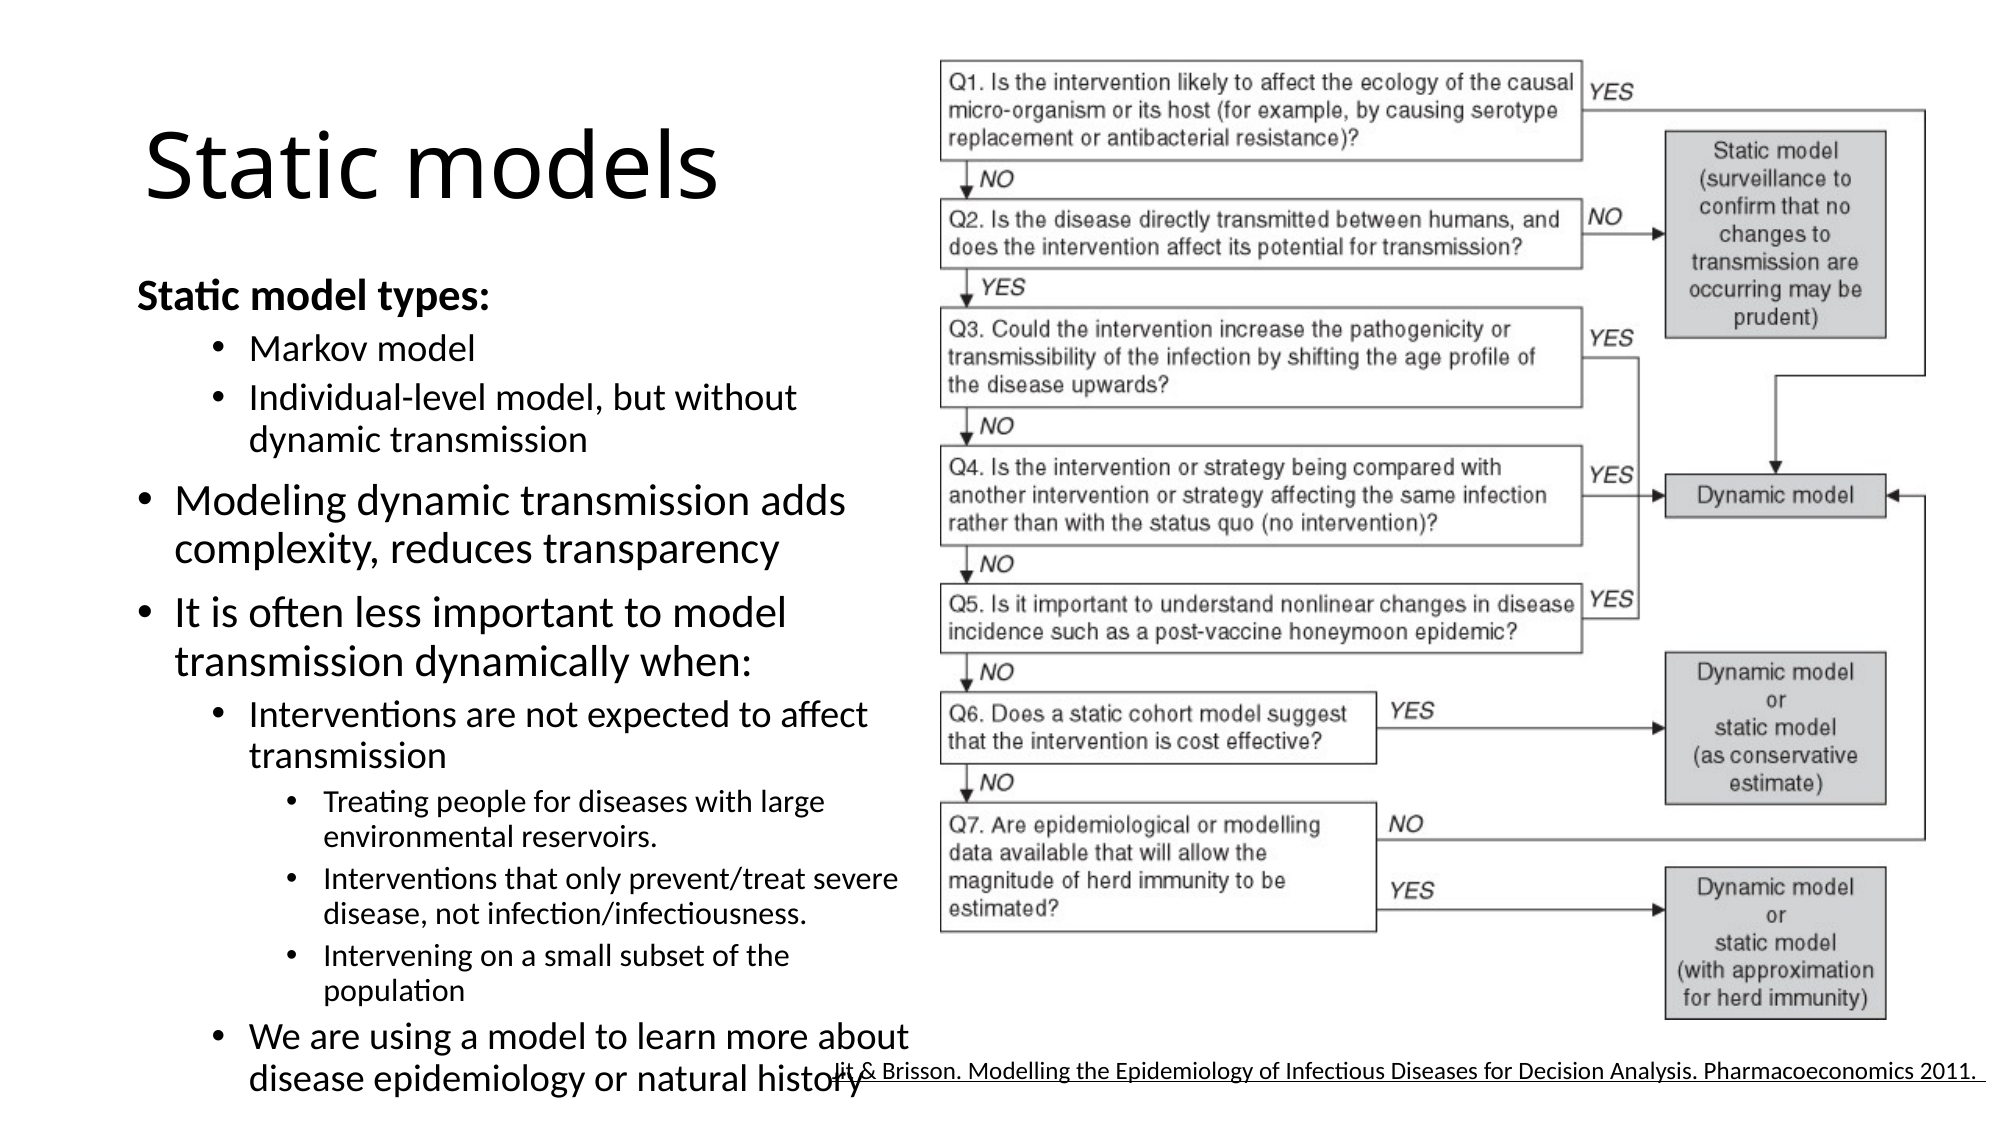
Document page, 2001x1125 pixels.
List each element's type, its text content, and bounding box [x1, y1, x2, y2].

title Static models [129, 59, 940, 278]
list Static model types: Markov model Individual-level model, but without dynamic transmission Modeling dynamic transmission adds complexity, reduces transparency It is often less important to model transmission dynamically when: Interventions are not expected to affect transmission Treating people for diseases with large environmental reservoirs. Interventions that only prevent/treat severe disease, not infection/infectiousness. Intervening on a small subset of the population We are using a model to learn more about disease epidemiology or natural history [122, 264, 929, 1111]
text_box Jit & Brisson. Modelling the Epidemiology of Infectious Diseases for Decision Analysis. Pharmacoeconomics 2011. [817, 1046, 2000, 1092]
picture [940, 59, 1926, 1020]
